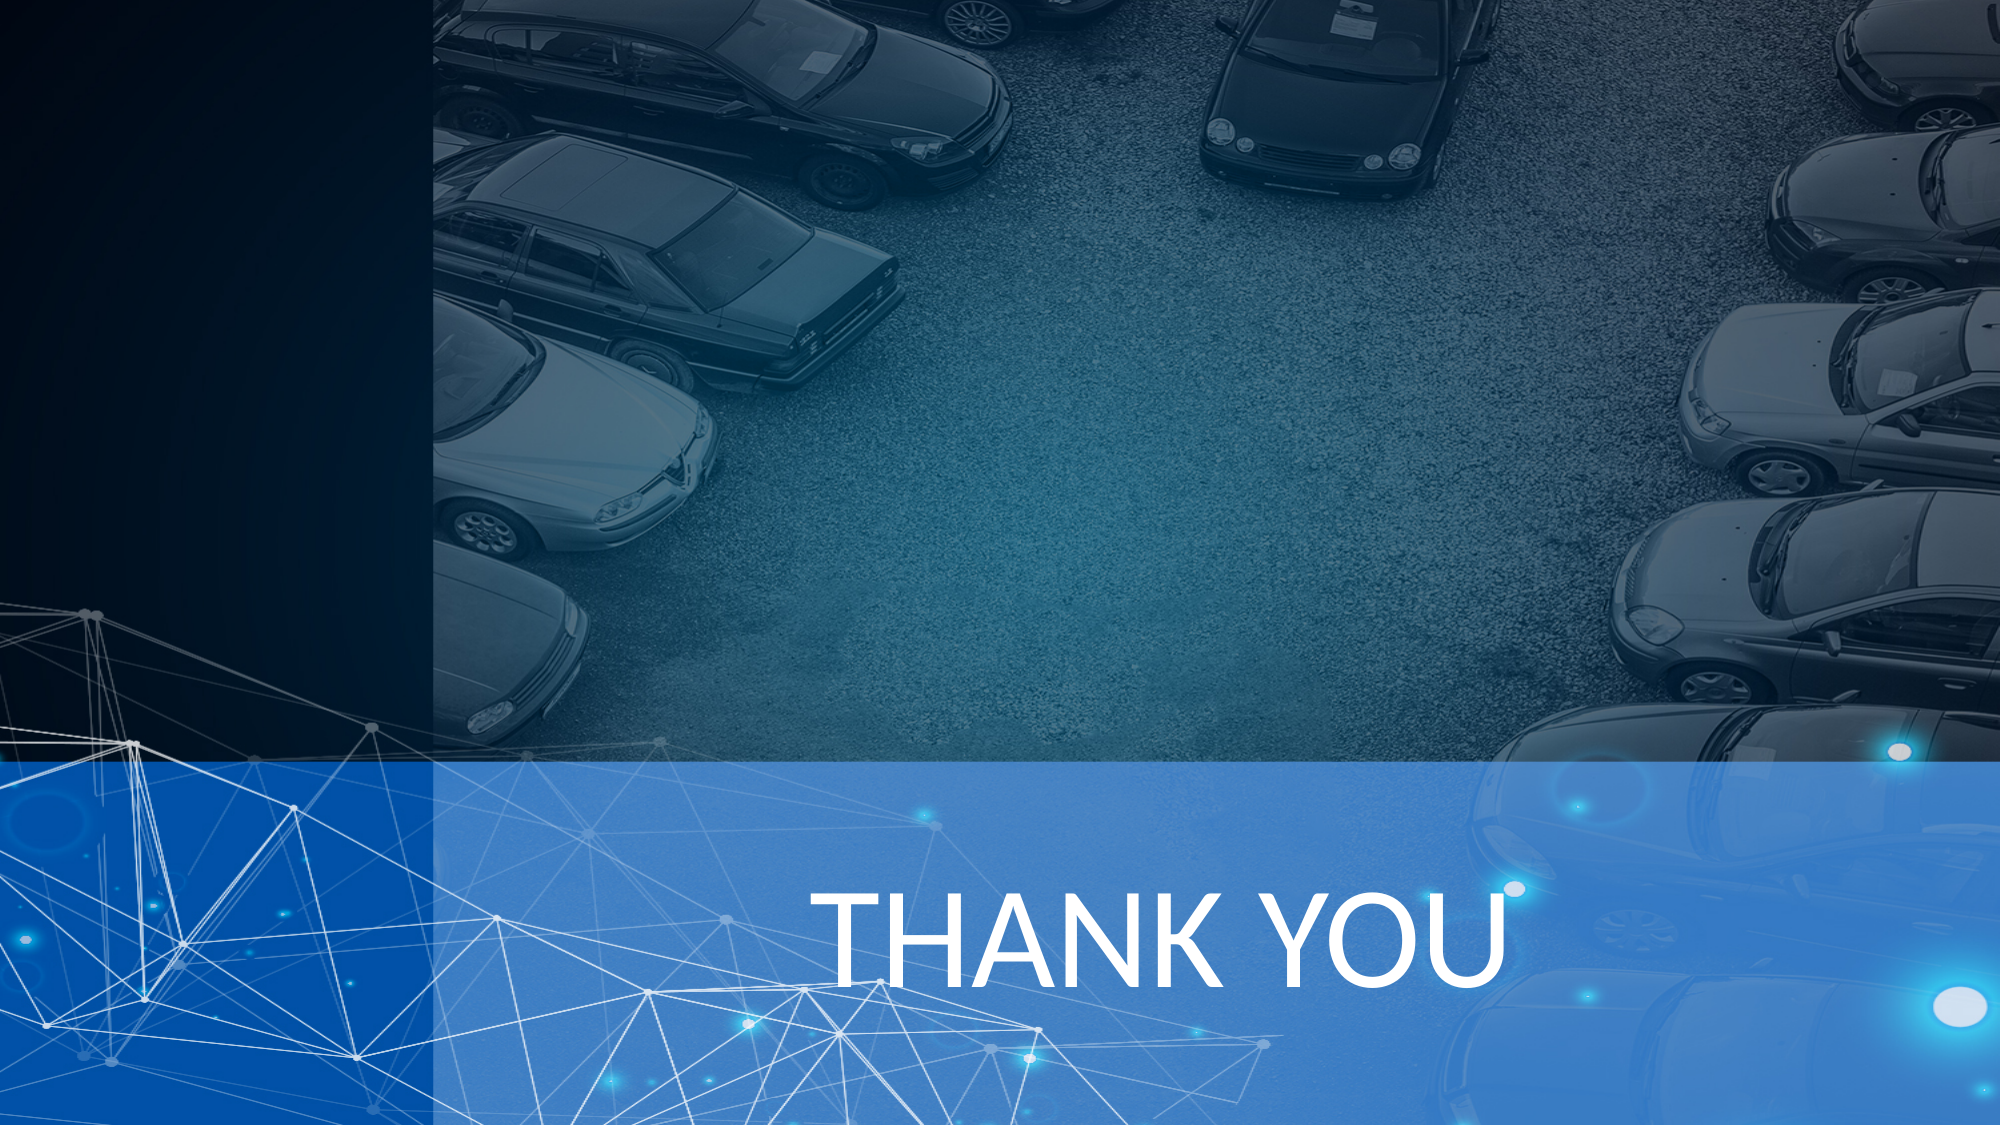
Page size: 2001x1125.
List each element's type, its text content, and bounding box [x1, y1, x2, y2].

title THANK YOU [574, 833, 1751, 1024]
picture [0, 0, 2000, 1125]
